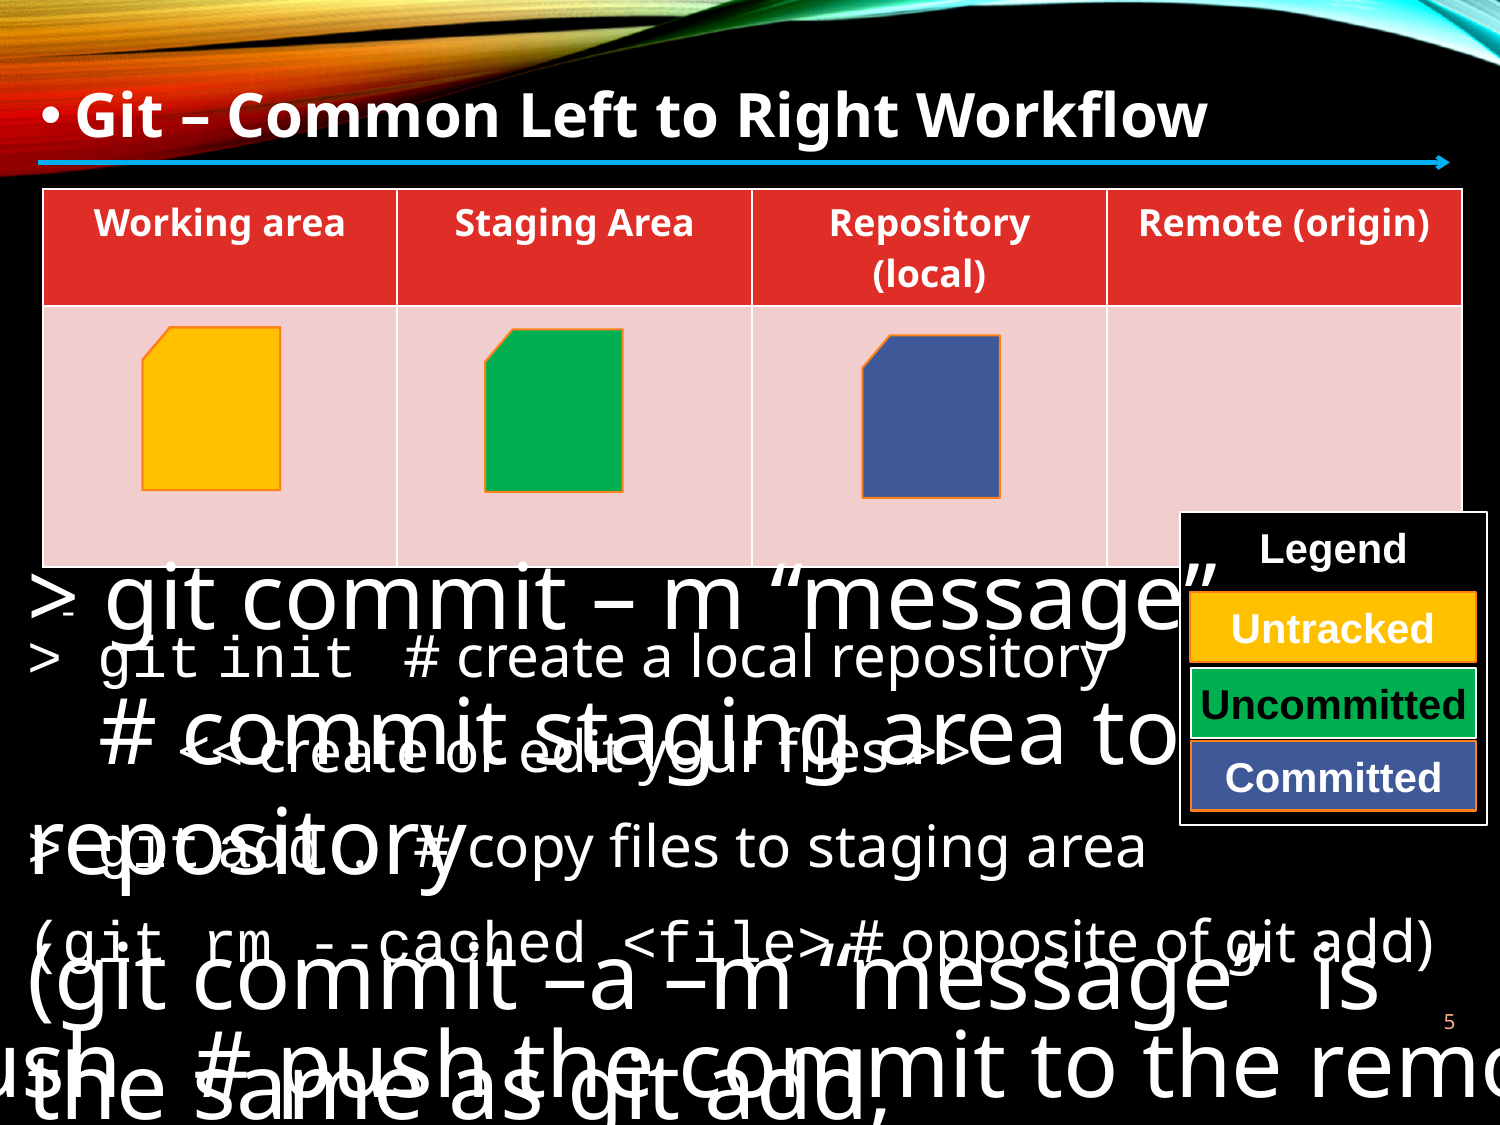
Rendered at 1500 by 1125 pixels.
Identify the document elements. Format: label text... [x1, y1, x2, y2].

table_header Staging Area [398, 190, 751, 305]
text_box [1179, 512, 1488, 826]
table_cell [1108, 307, 1461, 530]
table_cell [753, 307, 1106, 530]
text_box [485, 329, 623, 492]
text_box [862, 335, 1000, 498]
text_box > git push # push the commit to the remote [0, 998, 1500, 1124]
table_header Repository (local) [753, 190, 1106, 305]
table_cell [398, 307, 751, 530]
table_cell [44, 307, 396, 530]
text_box [142, 327, 281, 491]
list Git – Common Left to Right Workflow [40, 62, 1460, 157]
picture [0, 0, 1500, 178]
table_header Working area [44, 190, 396, 305]
text_box > git commit – m “message” # commit staging area to repository (git commit –a –m “message” is the same as git add, followed by git commit) [12, 530, 1500, 998]
table_header Remote (origin) [1108, 190, 1461, 305]
